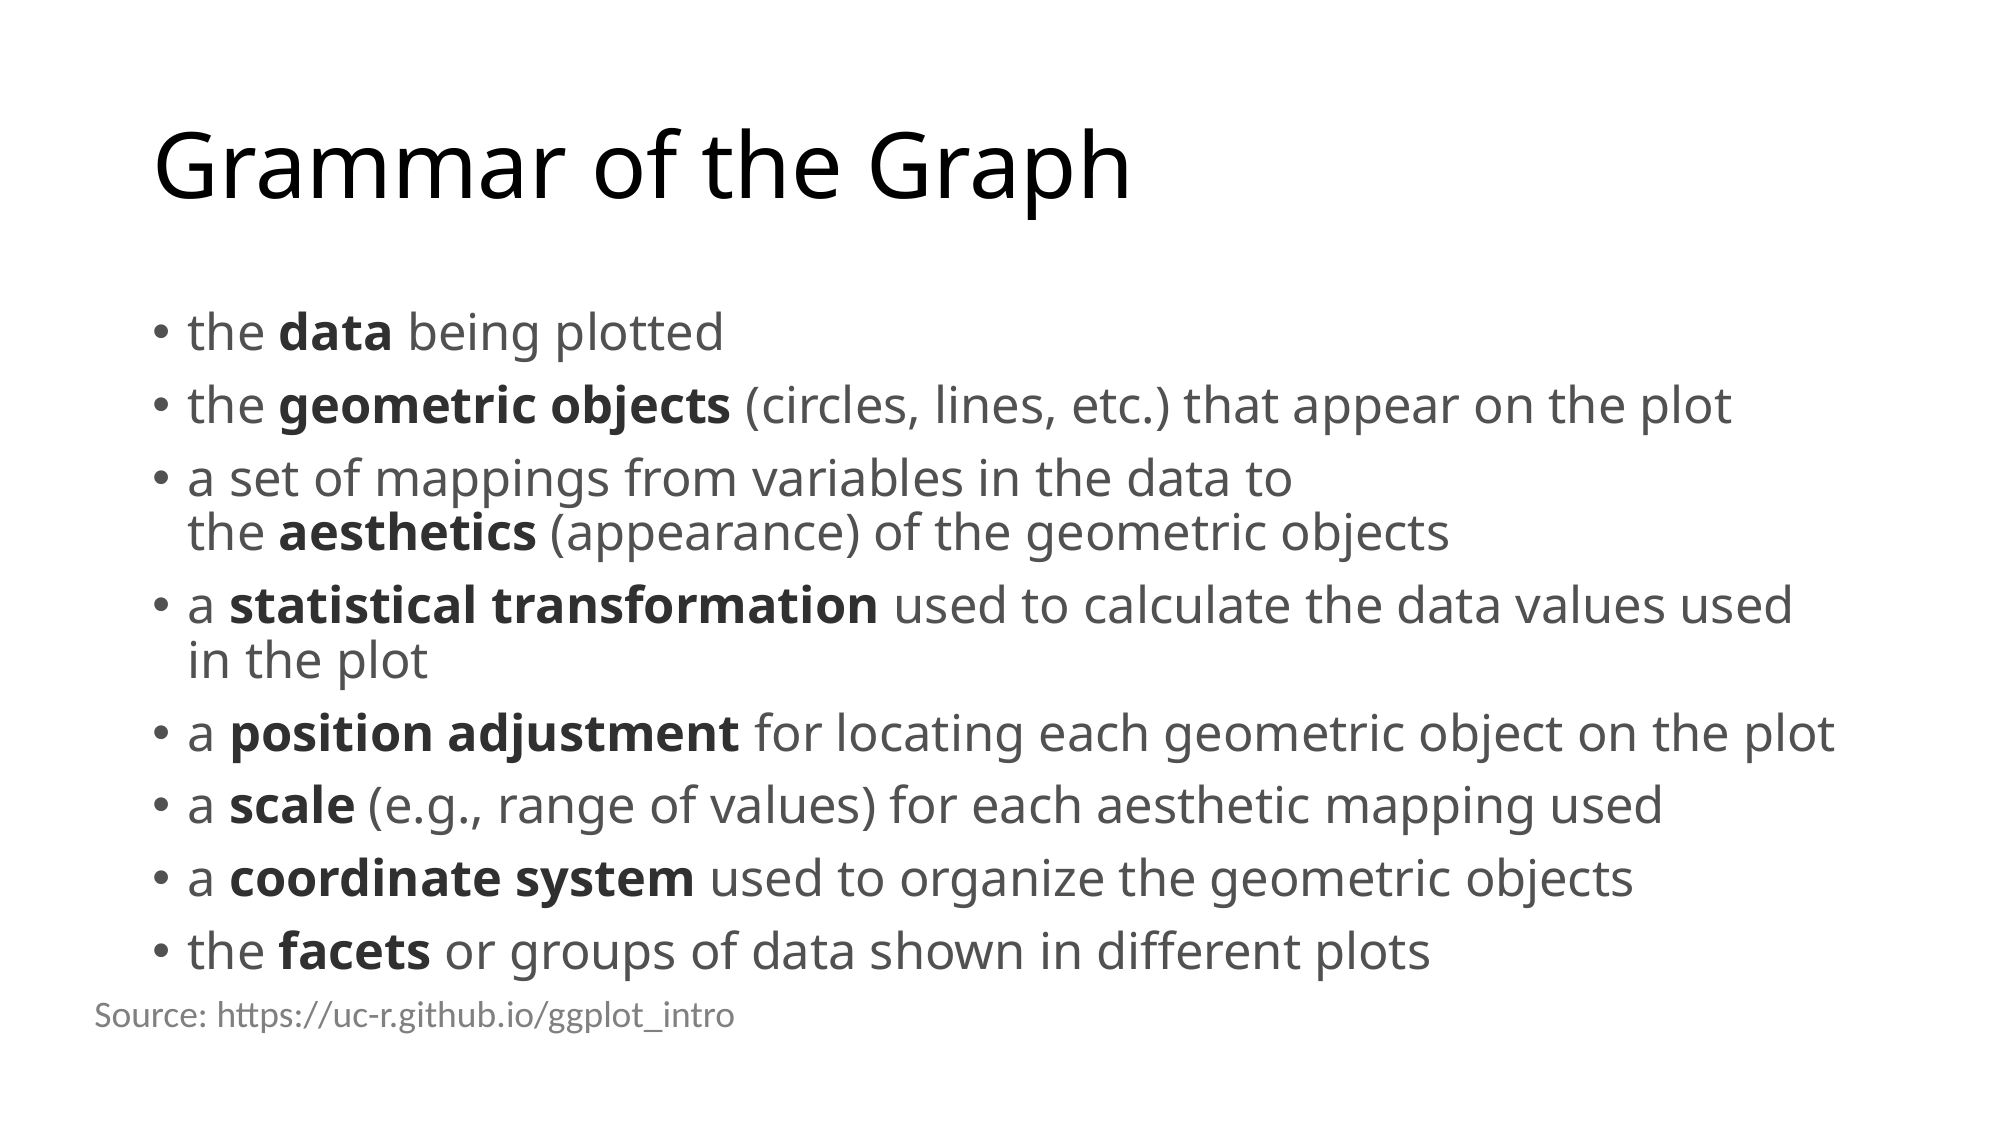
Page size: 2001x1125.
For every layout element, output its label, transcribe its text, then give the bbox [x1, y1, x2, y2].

list the data being plotted the geometric objects (circles, lines, etc.) that appear on the plot a set of mappings from variables in the data to the aesthetics (appearance) of the geometric objects a statistical transformation used to calculate the data values used in the plot a position adjustment for locating each geometric object on the plot a scale (e.g., range of values) for each aesthetic mapping used a coordinate system used to organize the geometric objects the facets or groups of data shown in different plots [137, 299, 1863, 1014]
title Grammar of the Graph [137, 59, 1863, 278]
text_box Source: https://uc-r.github.io/ggplot_intro [79, 982, 1080, 1043]
